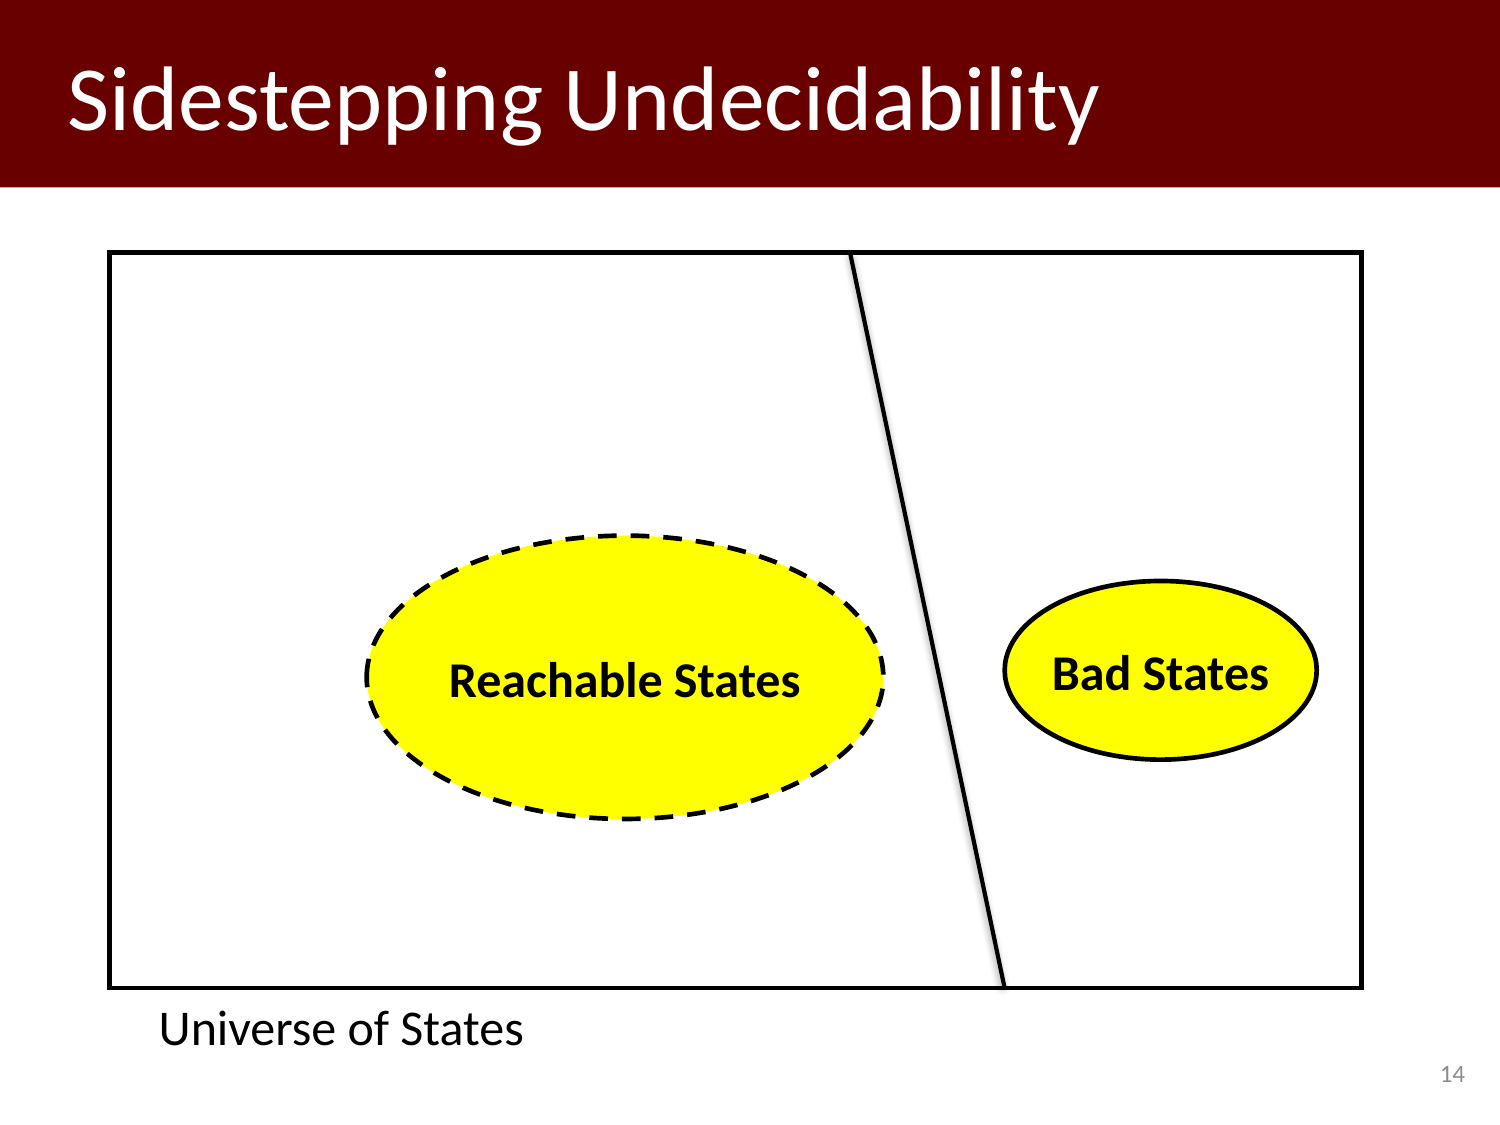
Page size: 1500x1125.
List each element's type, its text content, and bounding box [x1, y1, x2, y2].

text_box Universe of States [143, 988, 539, 1064]
title Sidestepping Undecidability [0, 0, 1500, 188]
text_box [849, 252, 1005, 989]
text_box [1005, 252, 1362, 988]
text_box Bad States [1008, 580, 1317, 760]
text_box [109, 252, 845, 988]
text_box Reachable States [366, 535, 844, 819]
slide_number 14 [1130, 1042, 1481, 1103]
